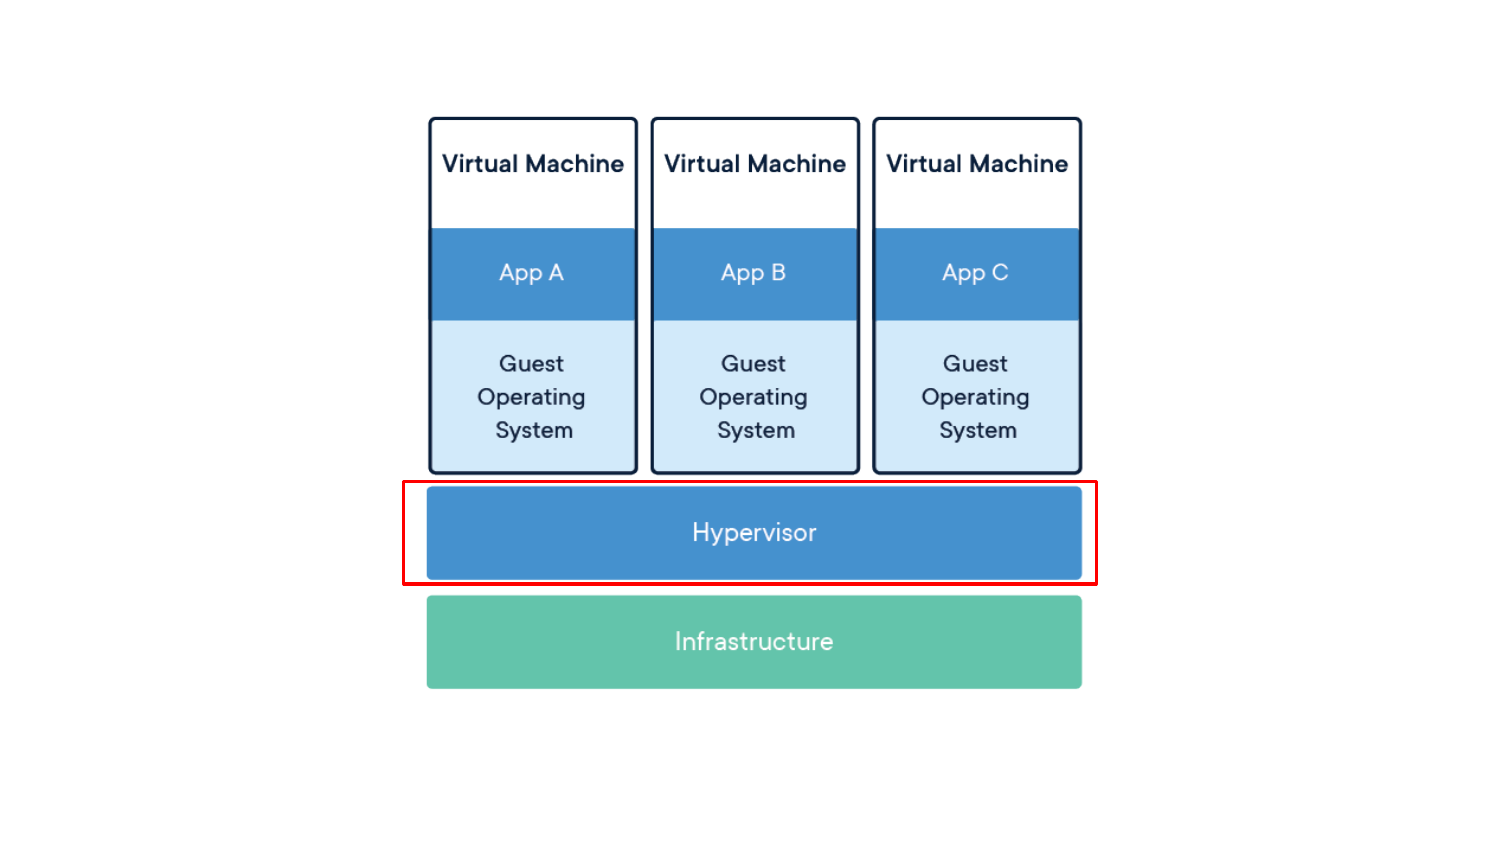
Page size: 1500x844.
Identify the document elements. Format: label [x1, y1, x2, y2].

picture [403, 106, 1097, 700]
